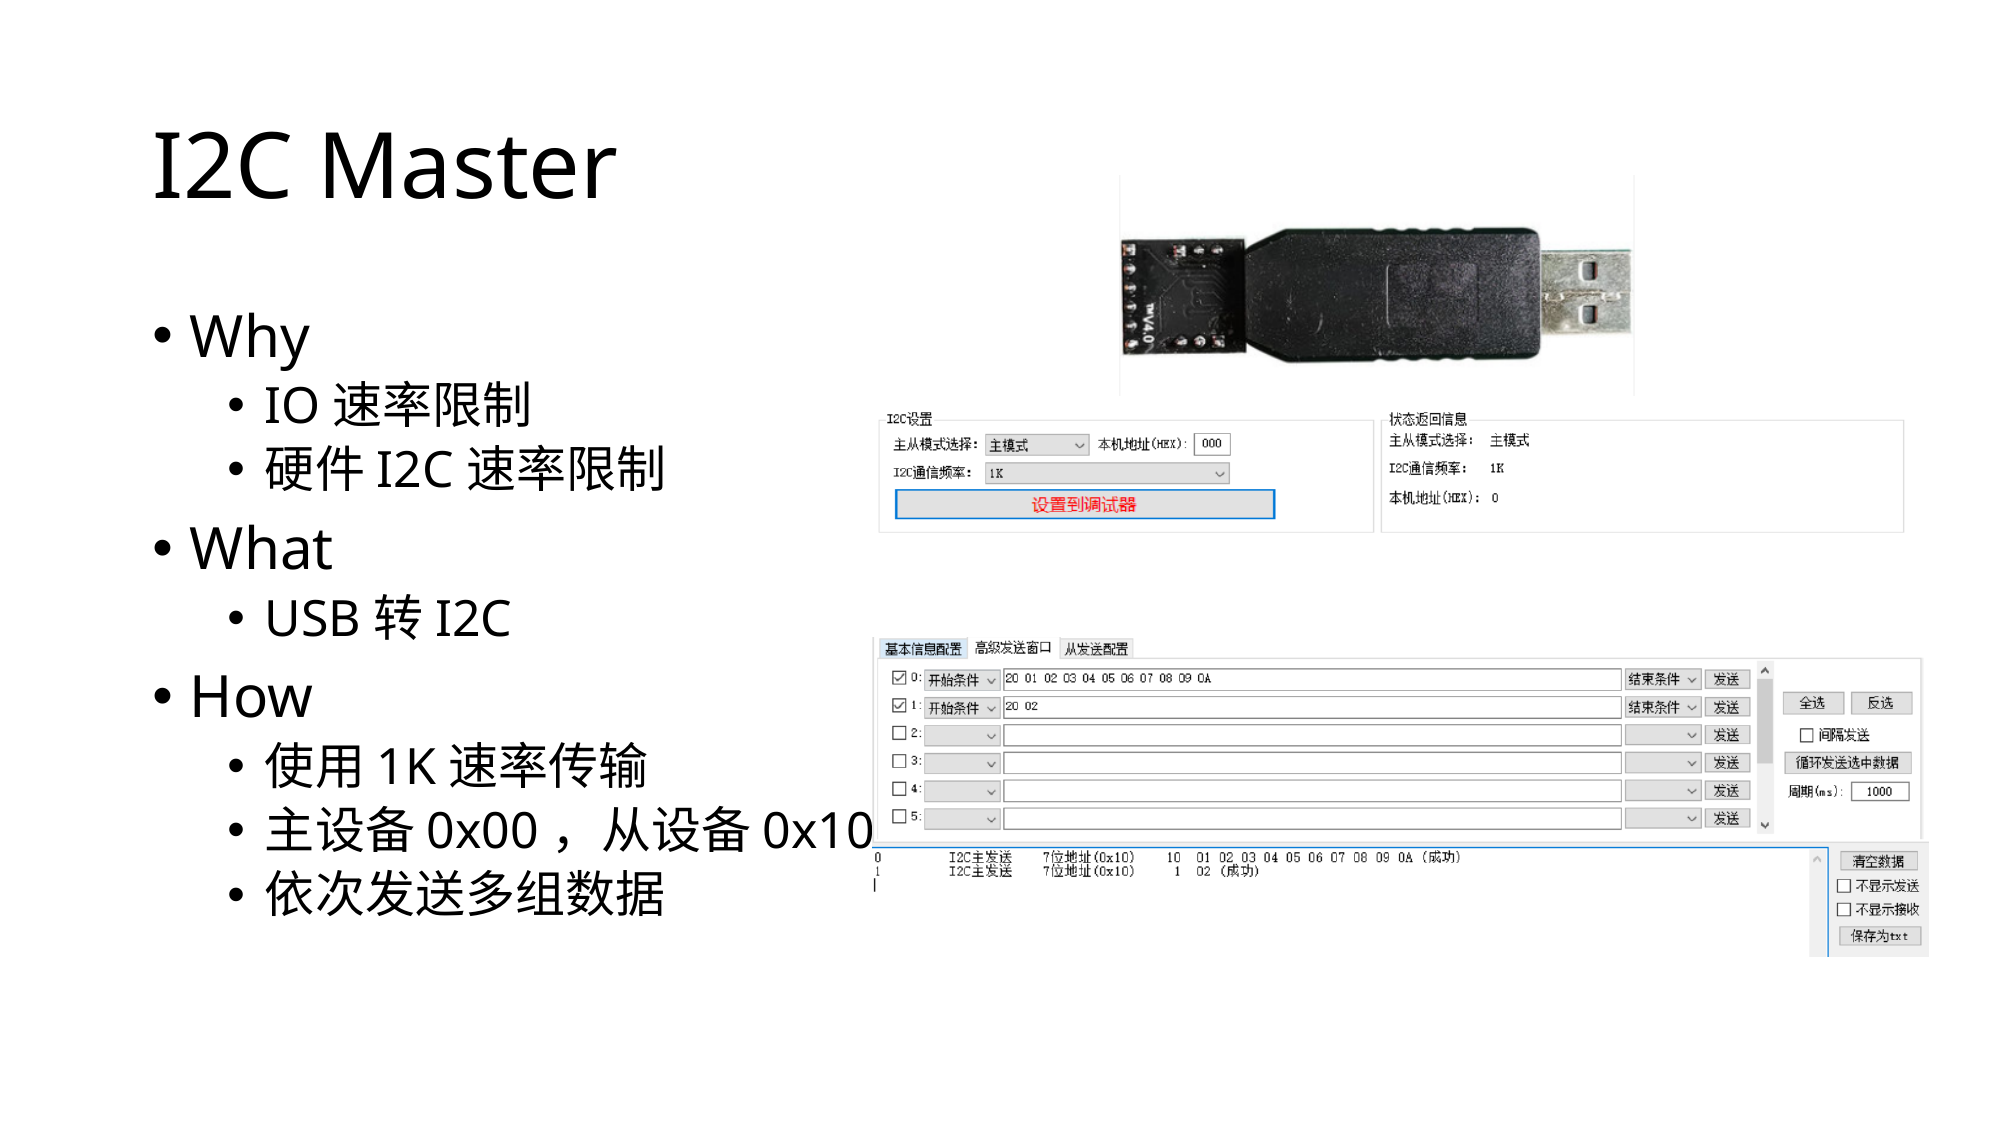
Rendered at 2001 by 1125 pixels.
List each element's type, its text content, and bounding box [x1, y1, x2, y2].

title I2C Master [137, 59, 1863, 278]
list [1118, 176, 1636, 396]
picture [872, 405, 1929, 589]
list Why IO速率限制 硬件I2C速率限制 What USB转I2C How 使用1K速率传输 主设备0x00，从设备0x10 依次发送多组数据 [137, 299, 988, 1014]
picture [872, 637, 1929, 957]
